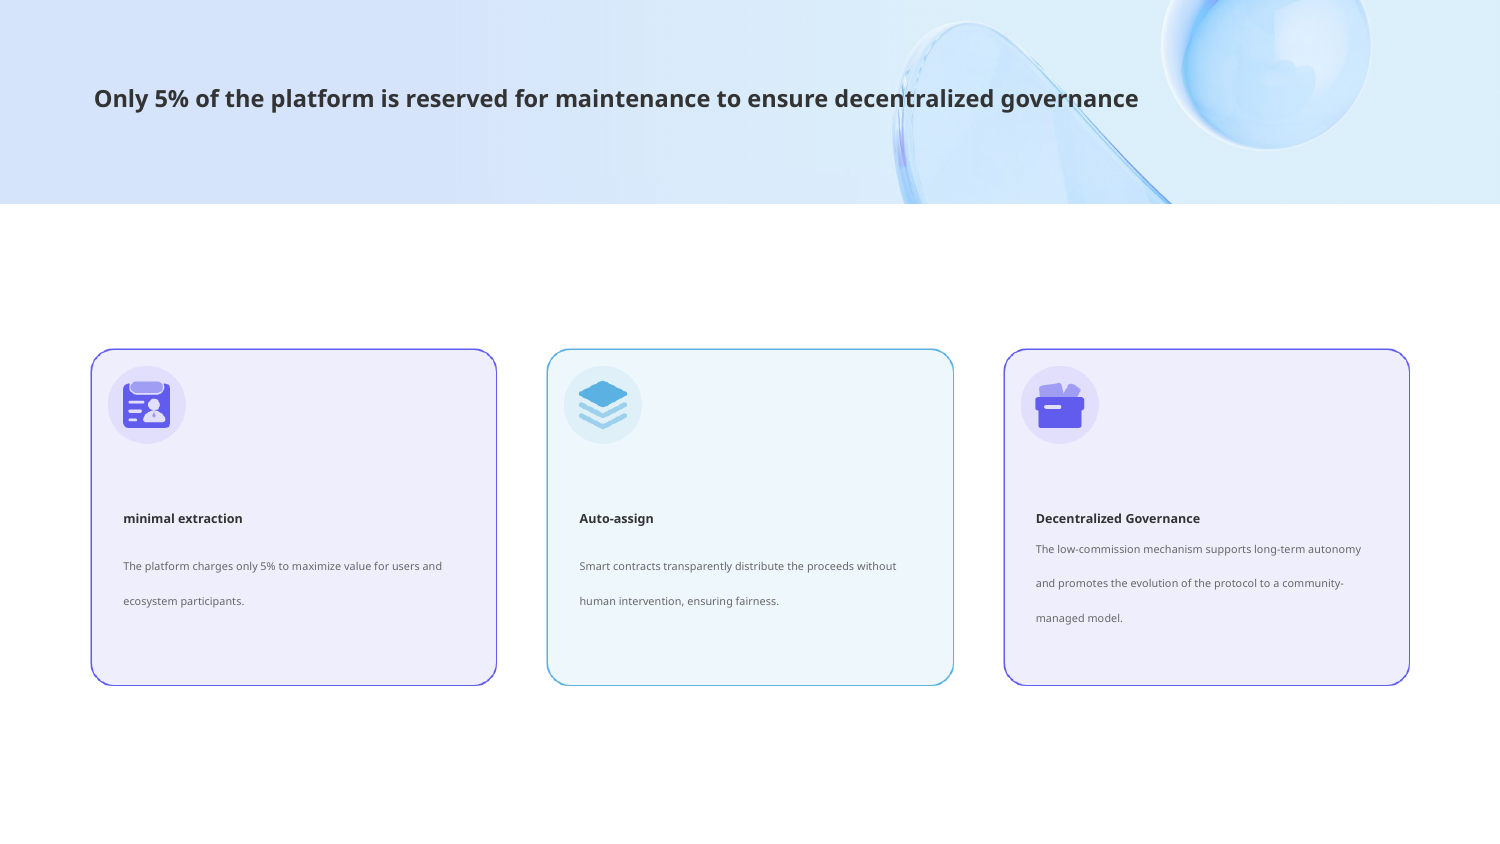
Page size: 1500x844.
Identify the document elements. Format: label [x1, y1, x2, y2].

picture [65, 331, 1435, 704]
picture [0, 0, 1500, 204]
text_box [0, 204, 1500, 844]
